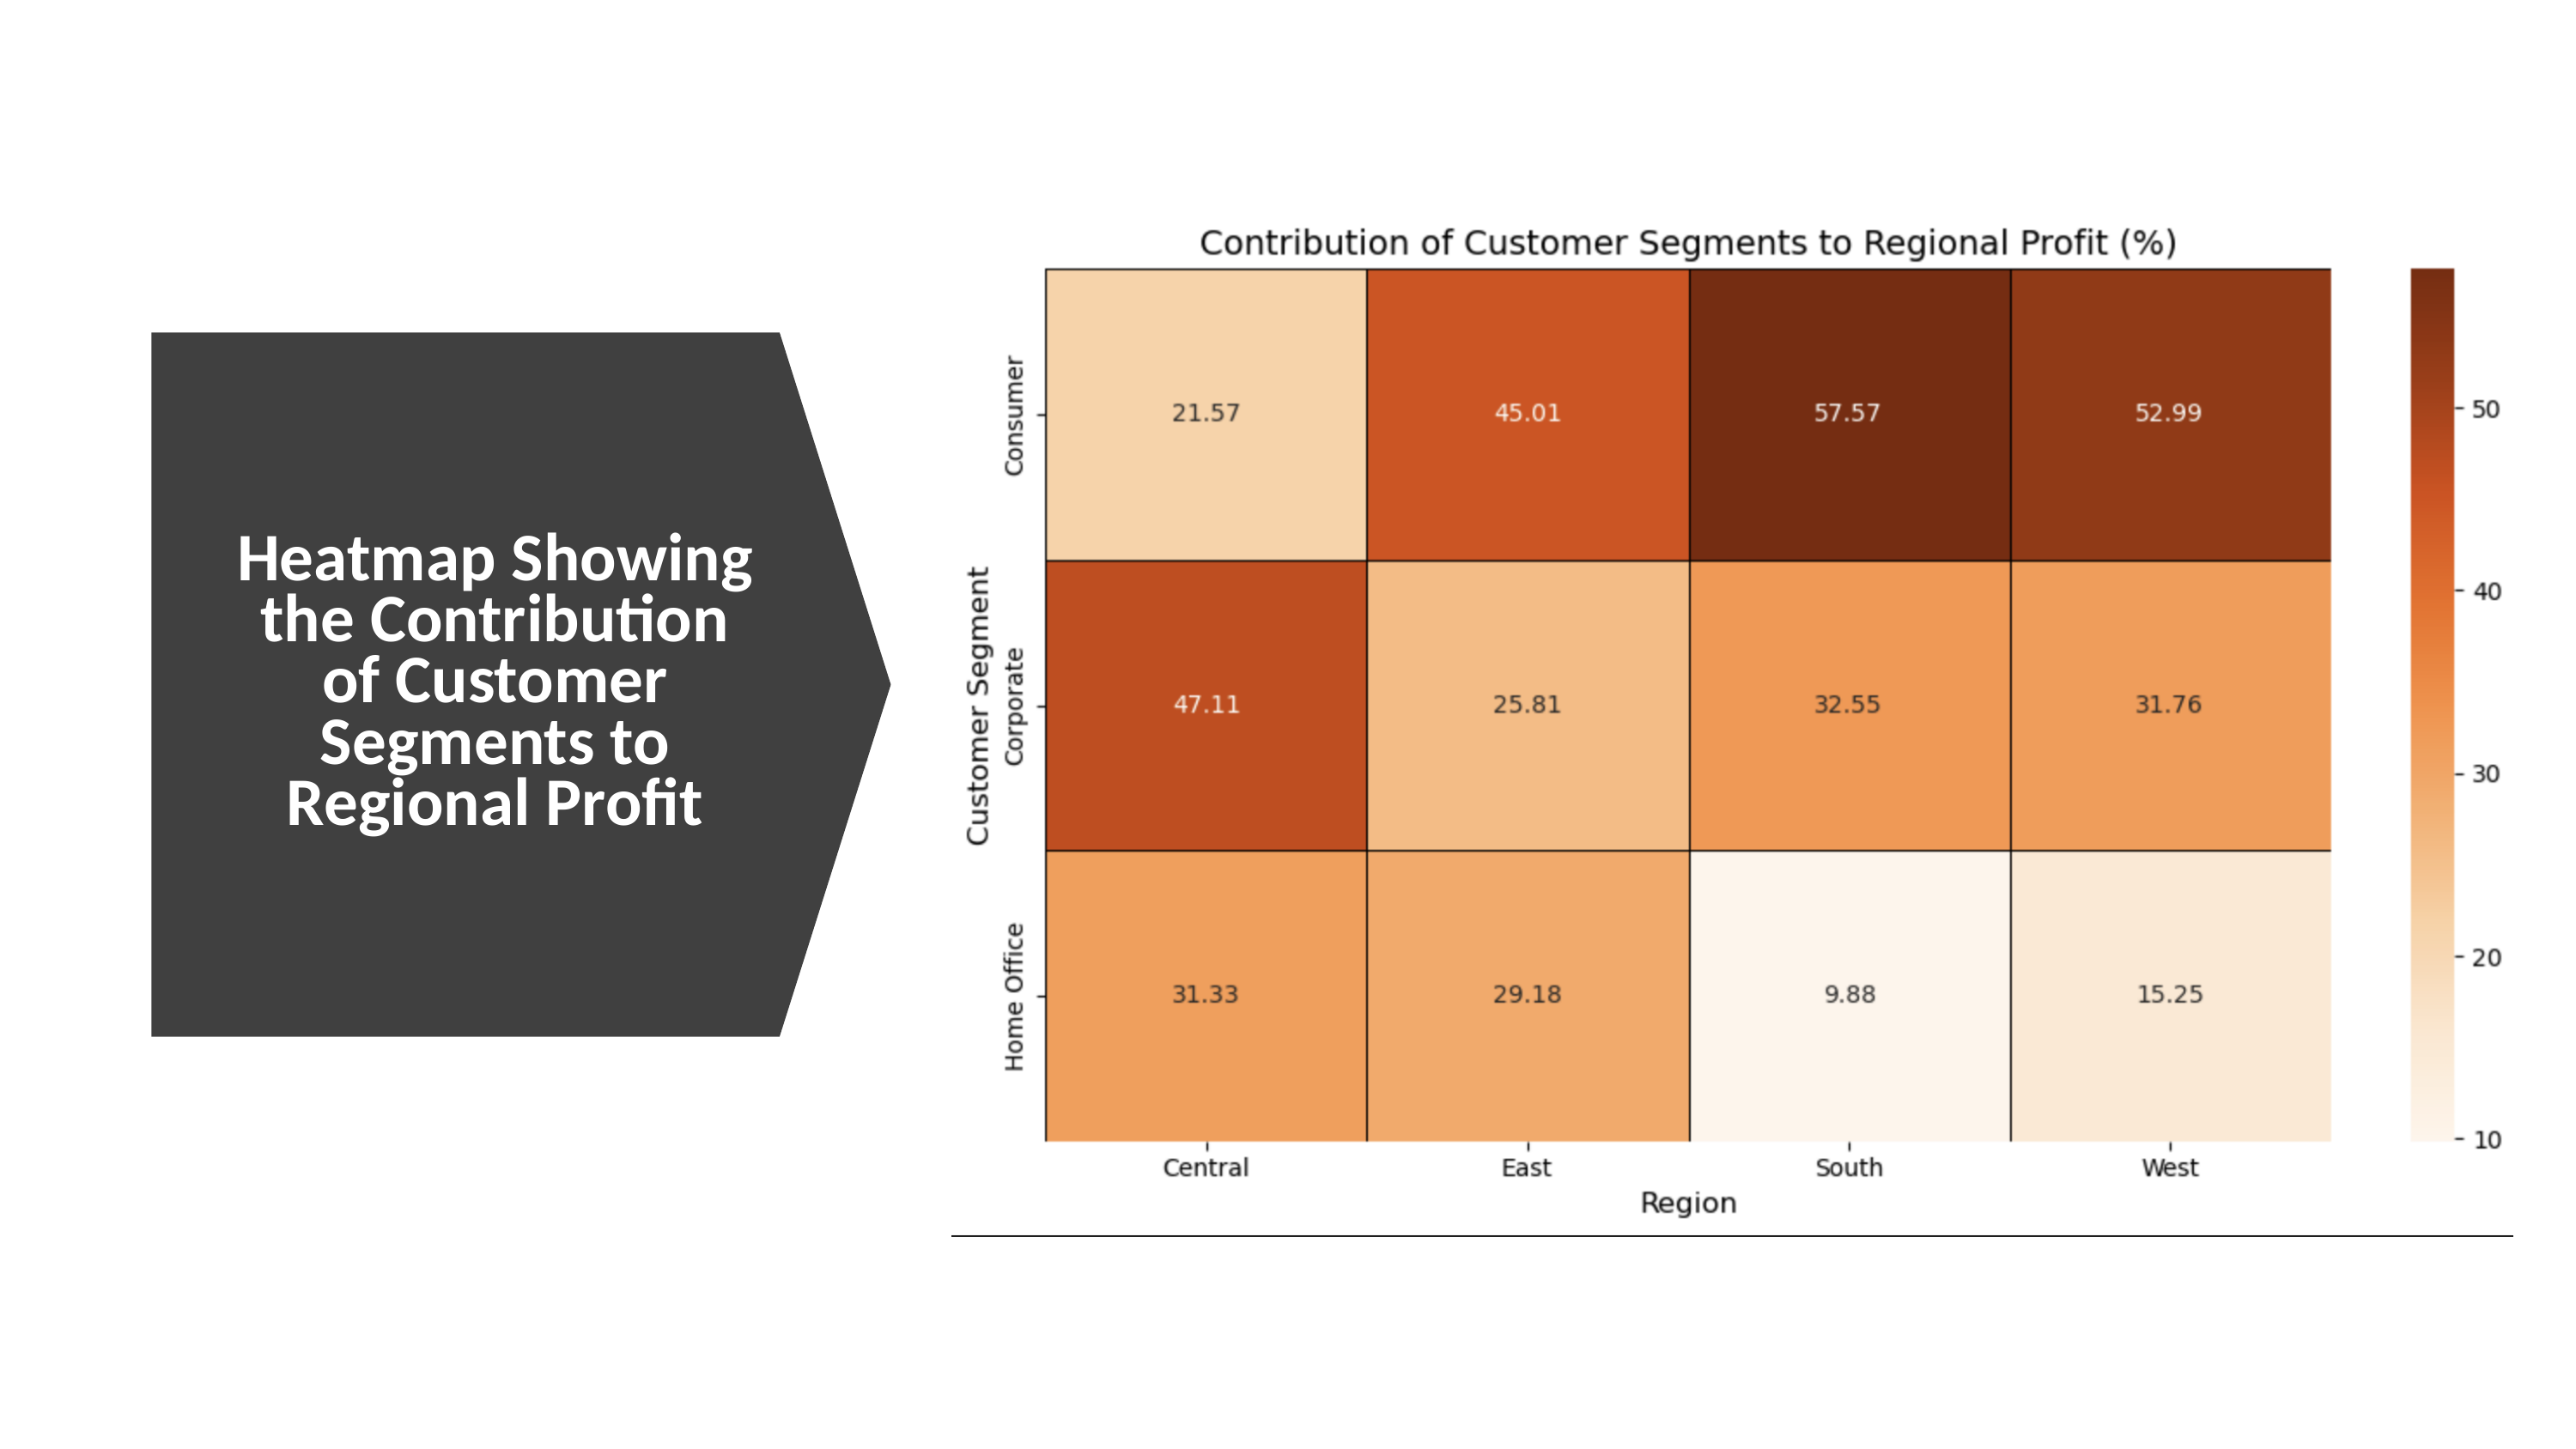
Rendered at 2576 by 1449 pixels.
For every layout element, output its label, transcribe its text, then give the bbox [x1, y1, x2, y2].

text_box [149, 330, 893, 1039]
text_box Heatmap Showing the Contribution of Customer Segments to Regional Profit [217, 415, 773, 954]
picture [951, 211, 2513, 1237]
